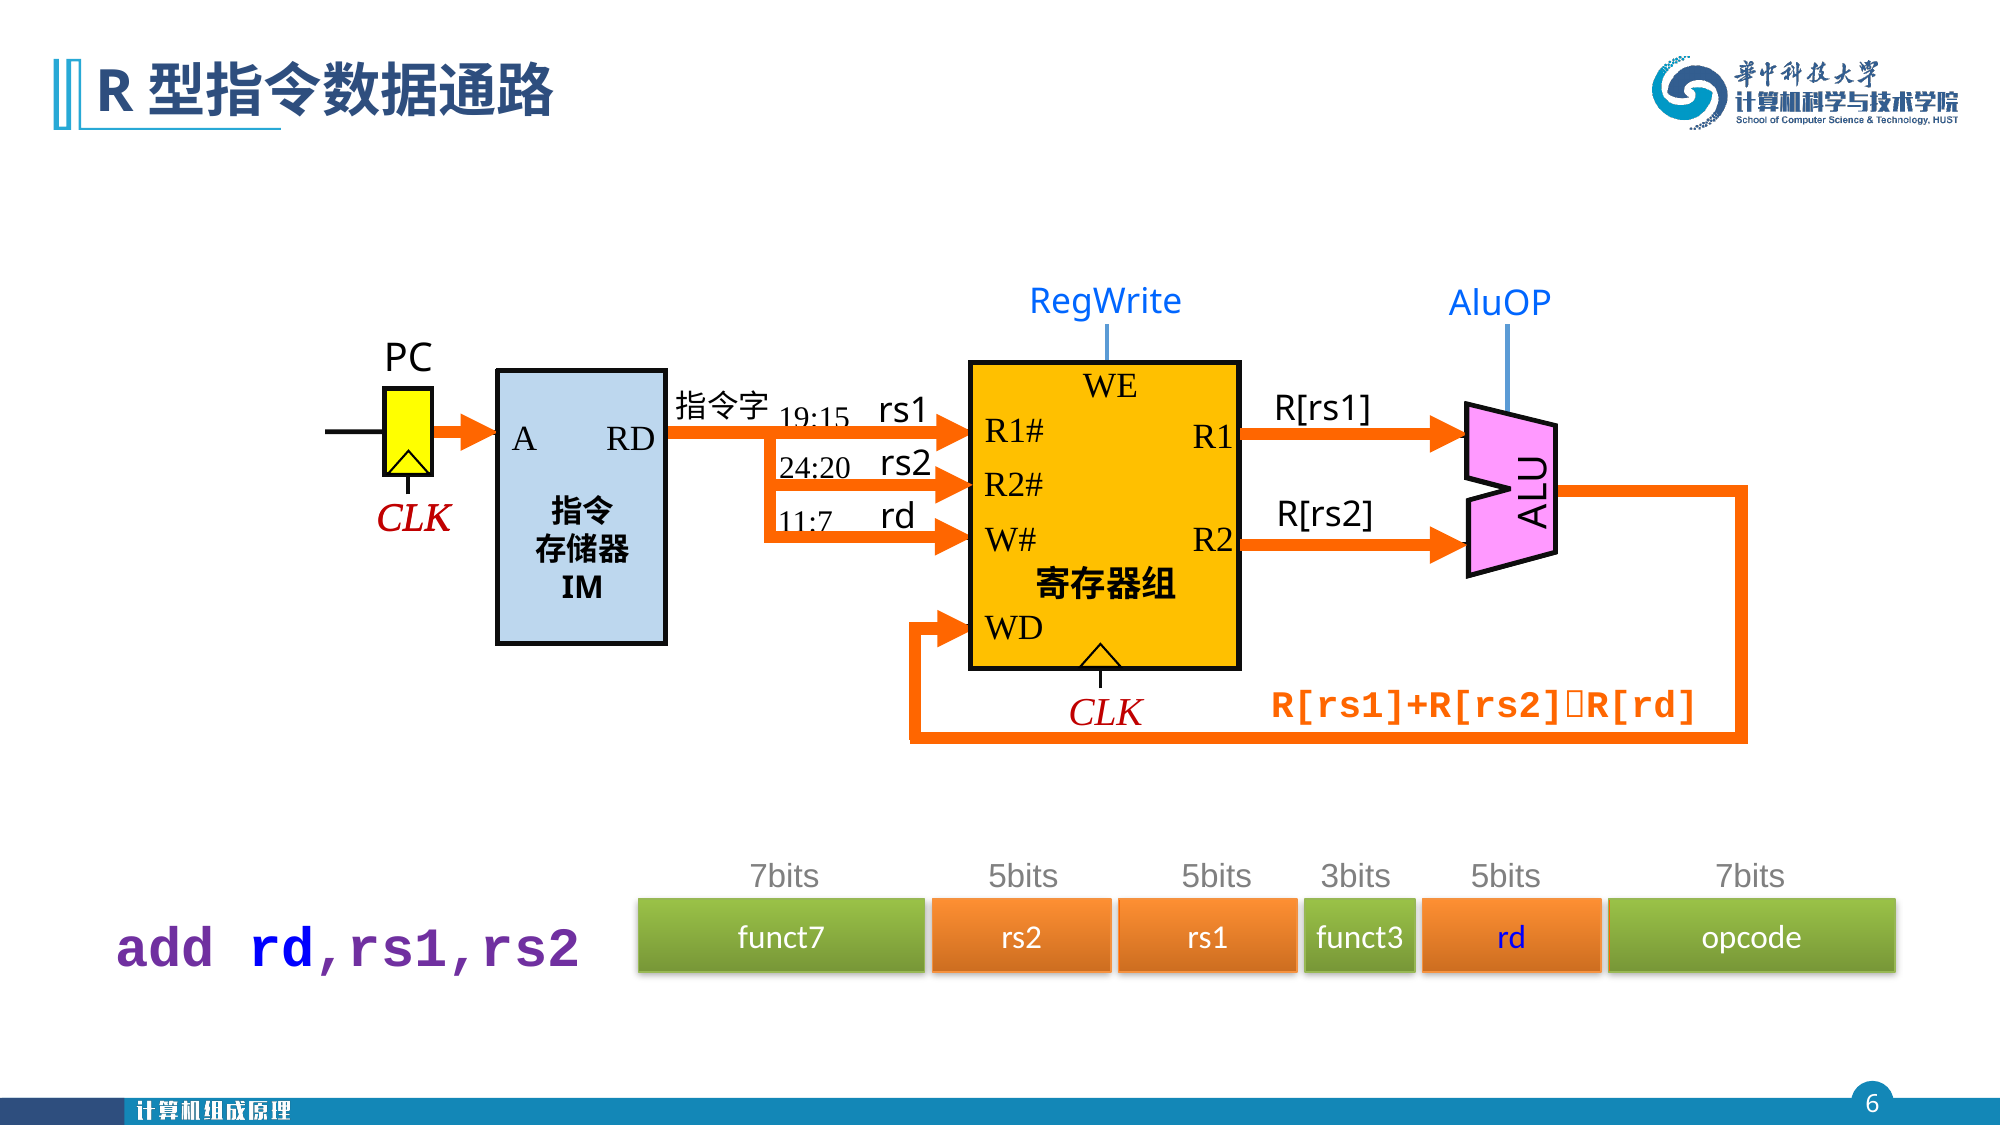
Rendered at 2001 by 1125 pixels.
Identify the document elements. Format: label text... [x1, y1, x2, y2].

picture [1805, 56, 1958, 130]
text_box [384, 388, 433, 475]
text_box RegWrite [1014, 271, 1198, 329]
text_box 11:7 [763, 493, 848, 546]
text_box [1245, 377, 1395, 586]
text_box PC [369, 324, 448, 388]
text_box CLK [361, 483, 467, 546]
text_box 19:15 [776, 439, 863, 443]
text_box R[rs1]+R[rs2]R[rd] [1256, 663, 1944, 754]
text_box add rd,rs1,rs2 [101, 890, 656, 981]
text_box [1053, 687, 1159, 737]
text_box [863, 379, 949, 484]
text_box 19:15 [786, 389, 863, 426]
title R型指令数据通路 [80, 42, 1805, 144]
text_box 24:20 [776, 443, 863, 479]
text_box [638, 846, 1896, 972]
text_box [863, 485, 949, 544]
text_box AluOP [1434, 272, 1568, 330]
text_box 指令字 [672, 378, 786, 431]
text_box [968, 354, 1250, 687]
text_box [496, 370, 672, 644]
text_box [1467, 403, 1563, 576]
